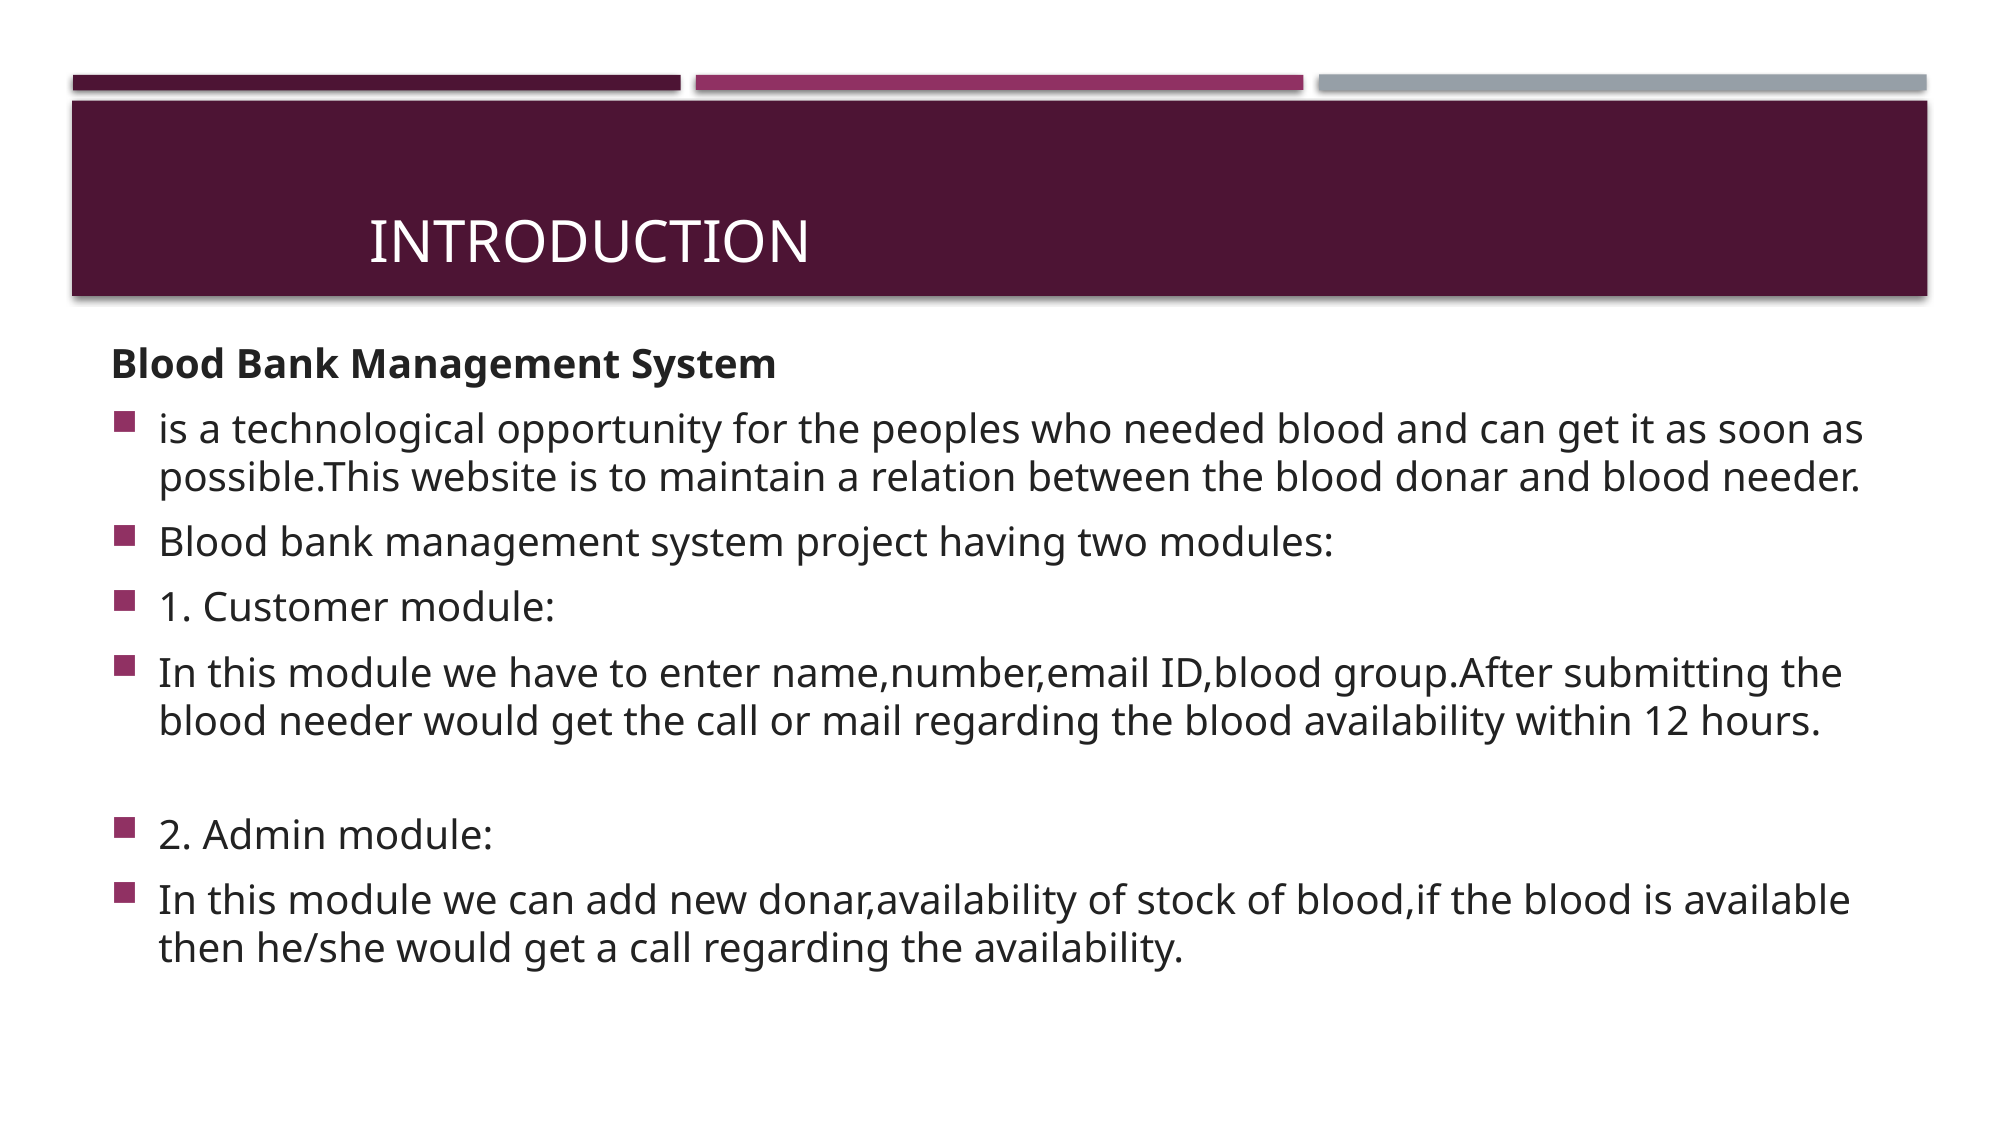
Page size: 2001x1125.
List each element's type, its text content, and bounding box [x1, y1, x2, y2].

list Blood Bank Management System is a technological opportunity for the peoples who needed blood and can get it as soon as possible.This website is to maintain a relation between the blood donar and blood needer. Blood bank management system project having two modules: 1. Customer module: In this module we have to enter name,number,email ID,blood group.After submitting the blood needer would get the call or mail regarding the blood availability within 12 hours. 2. Admin module: In this module we can add new donar,availability of stock of blood,if the blood is available then he/she would get a call regarding the availability. [95, 319, 1905, 1033]
title Introduction [95, 115, 1905, 282]
